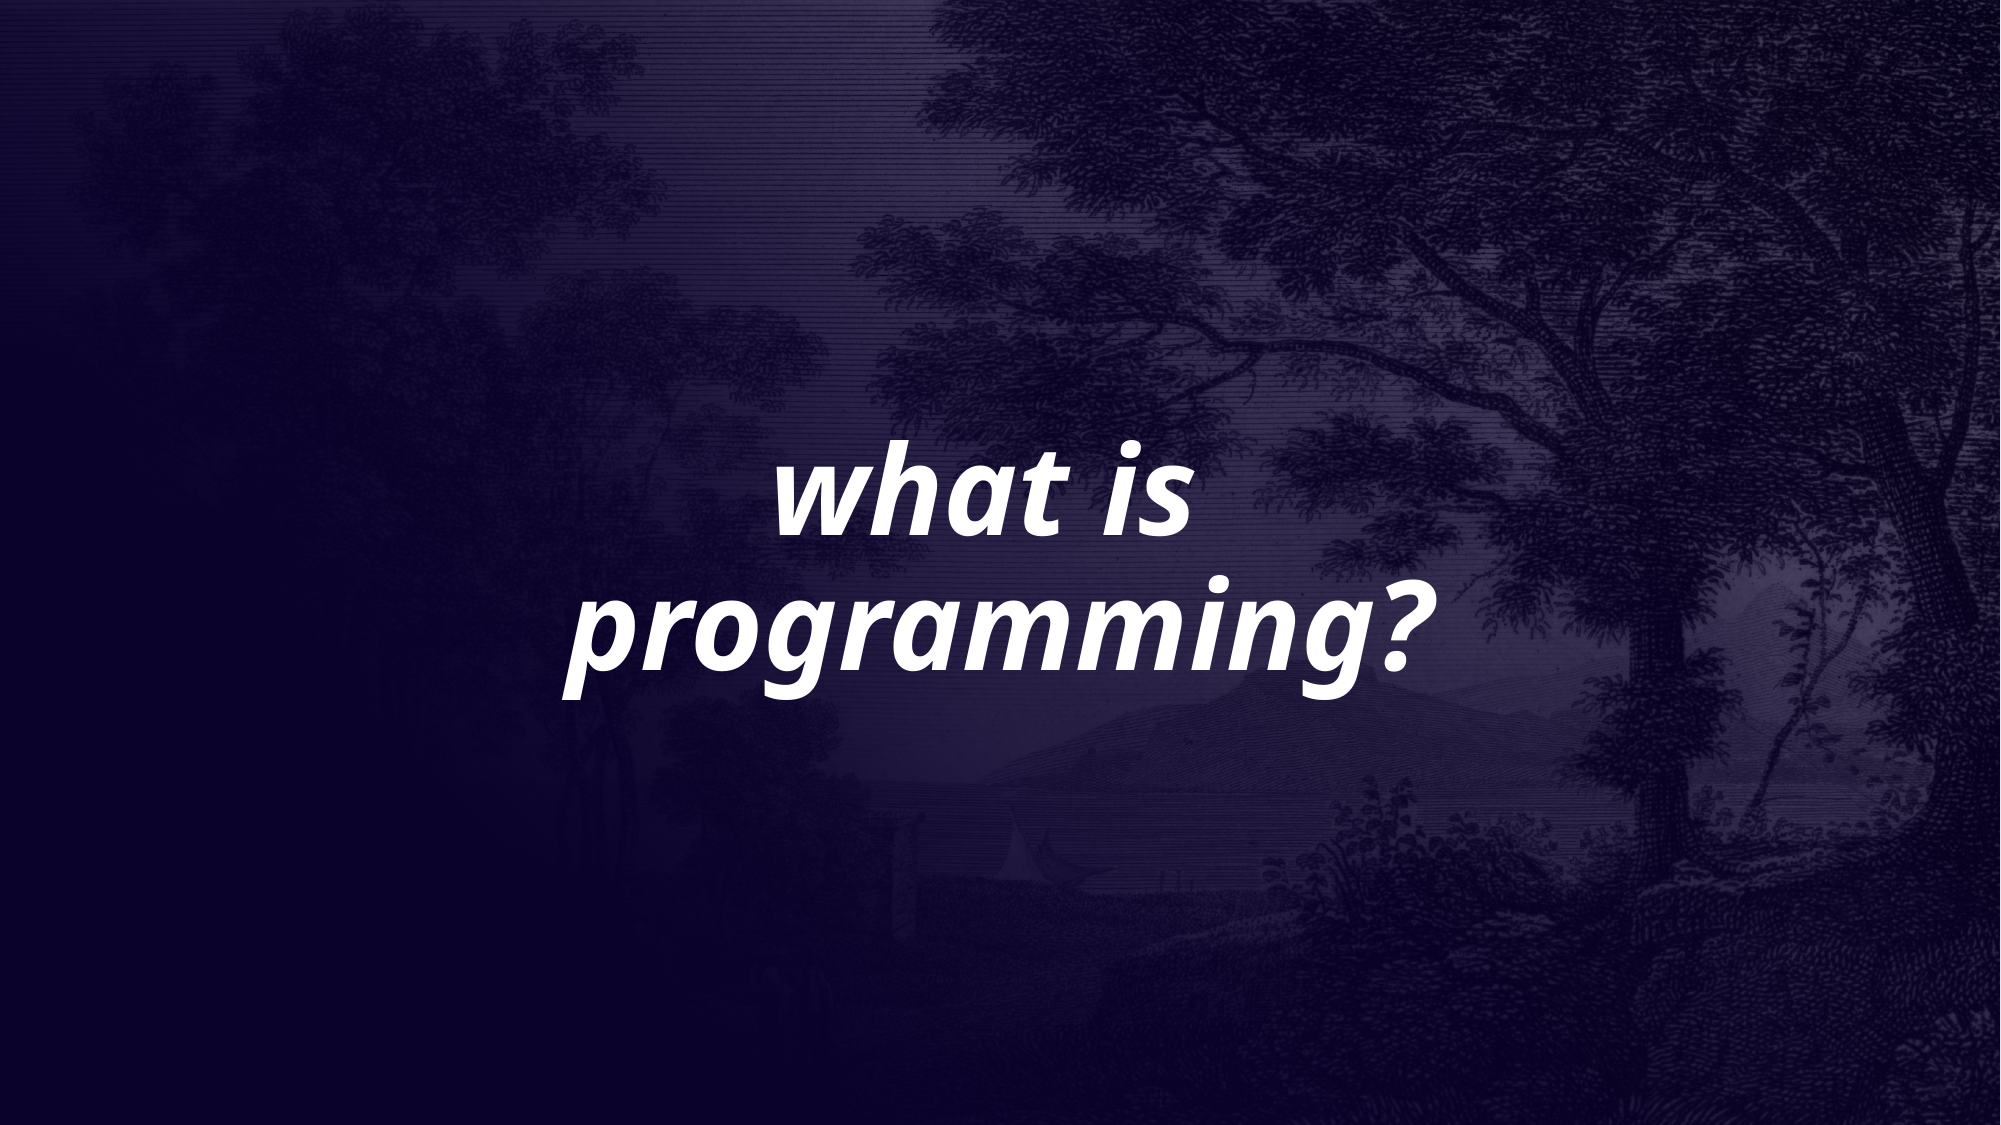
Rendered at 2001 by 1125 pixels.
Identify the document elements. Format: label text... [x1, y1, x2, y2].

title what is programming? [512, 142, 1488, 983]
